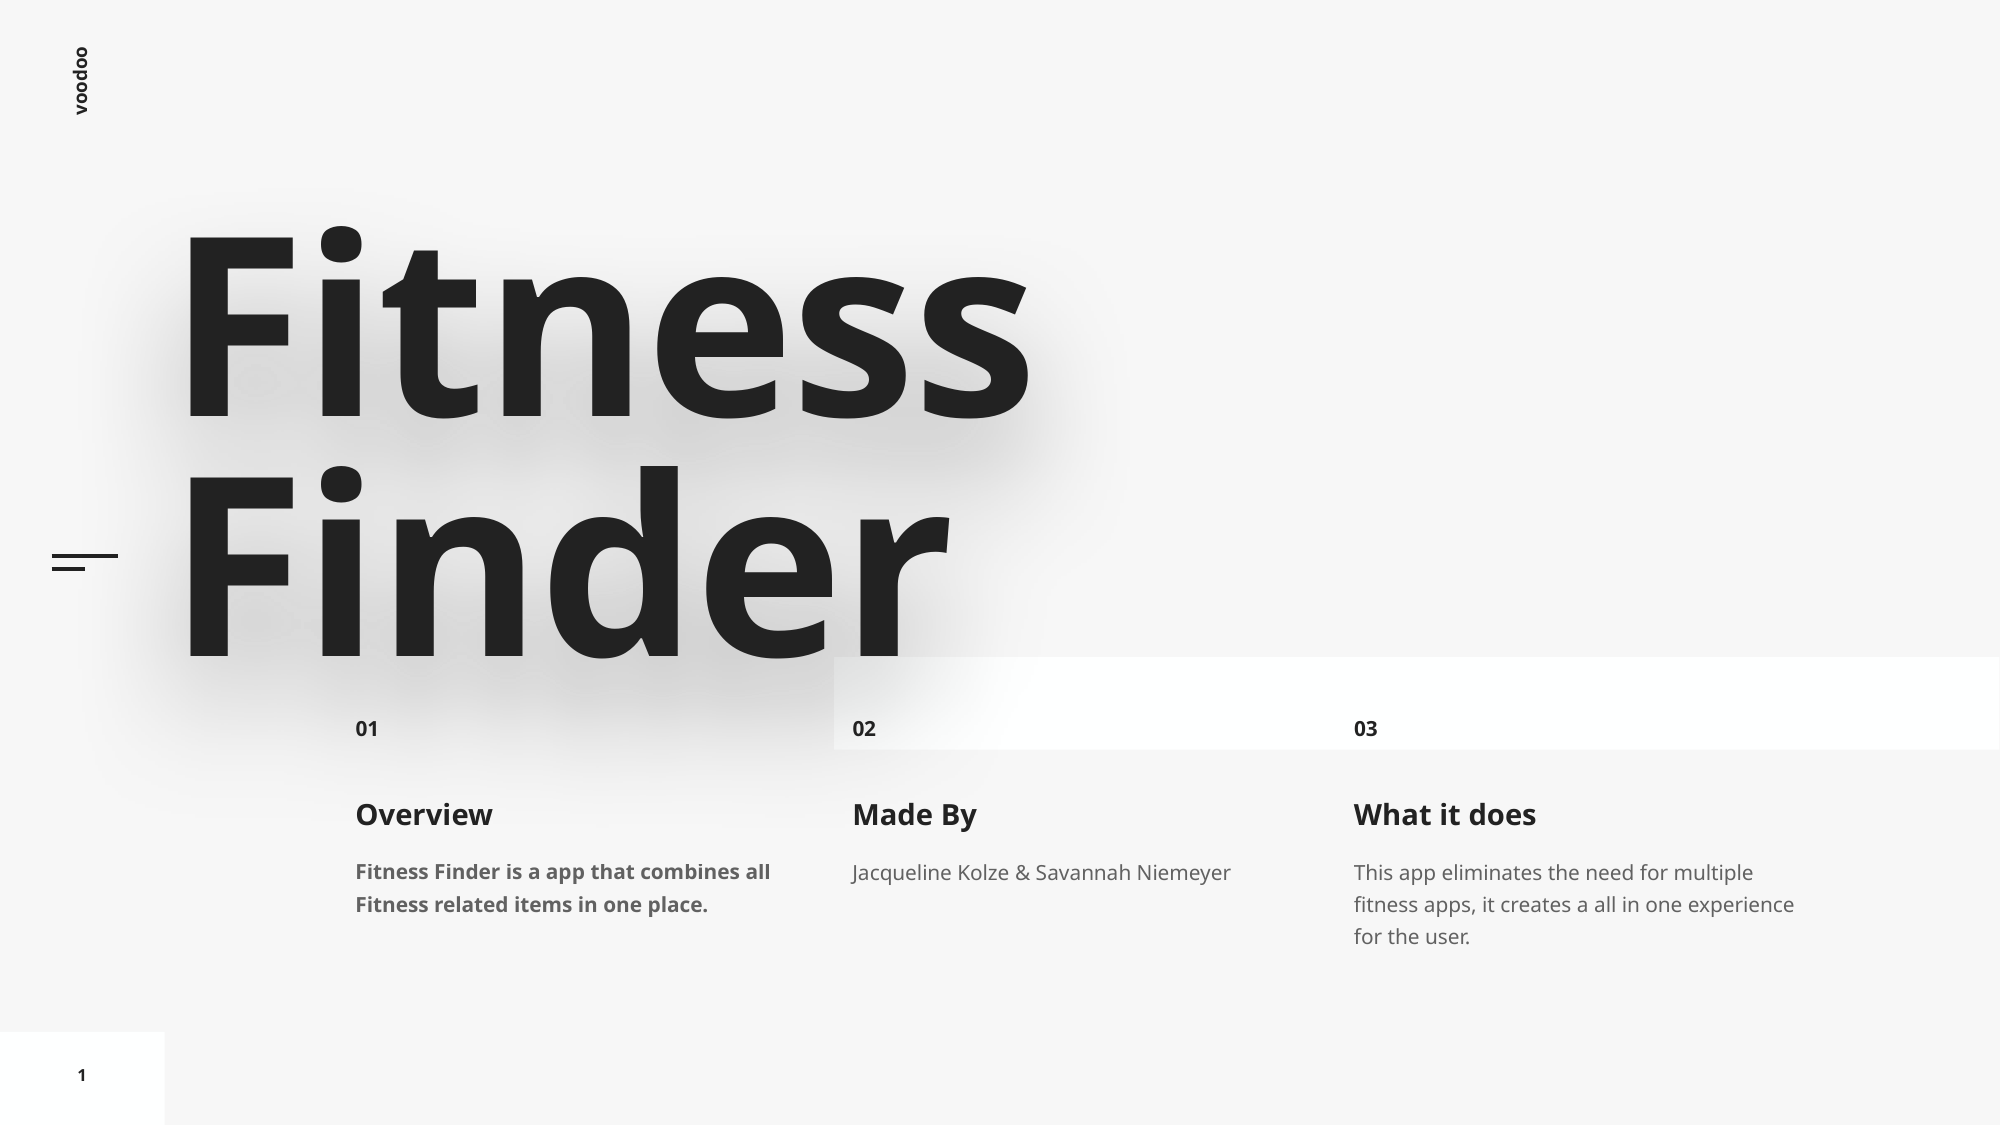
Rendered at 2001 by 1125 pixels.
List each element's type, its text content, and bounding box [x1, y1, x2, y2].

text_box [833, 656, 2000, 751]
text_box 03 [1354, 704, 1402, 747]
text_box 02 [852, 704, 900, 747]
text_box 01 [355, 704, 403, 747]
text_box Made By Jacqueline Kolze & Savannah Niemeyer [852, 779, 1331, 891]
text_box What it does This app eliminates the need for multiple fitness apps, it creates a all in one experience for the user. [1353, 779, 1833, 955]
title Fitness Finder [168, 192, 1833, 463]
text_box Overview Fitness Finder is a app that combines all Fitness related items in one place. [355, 779, 834, 923]
